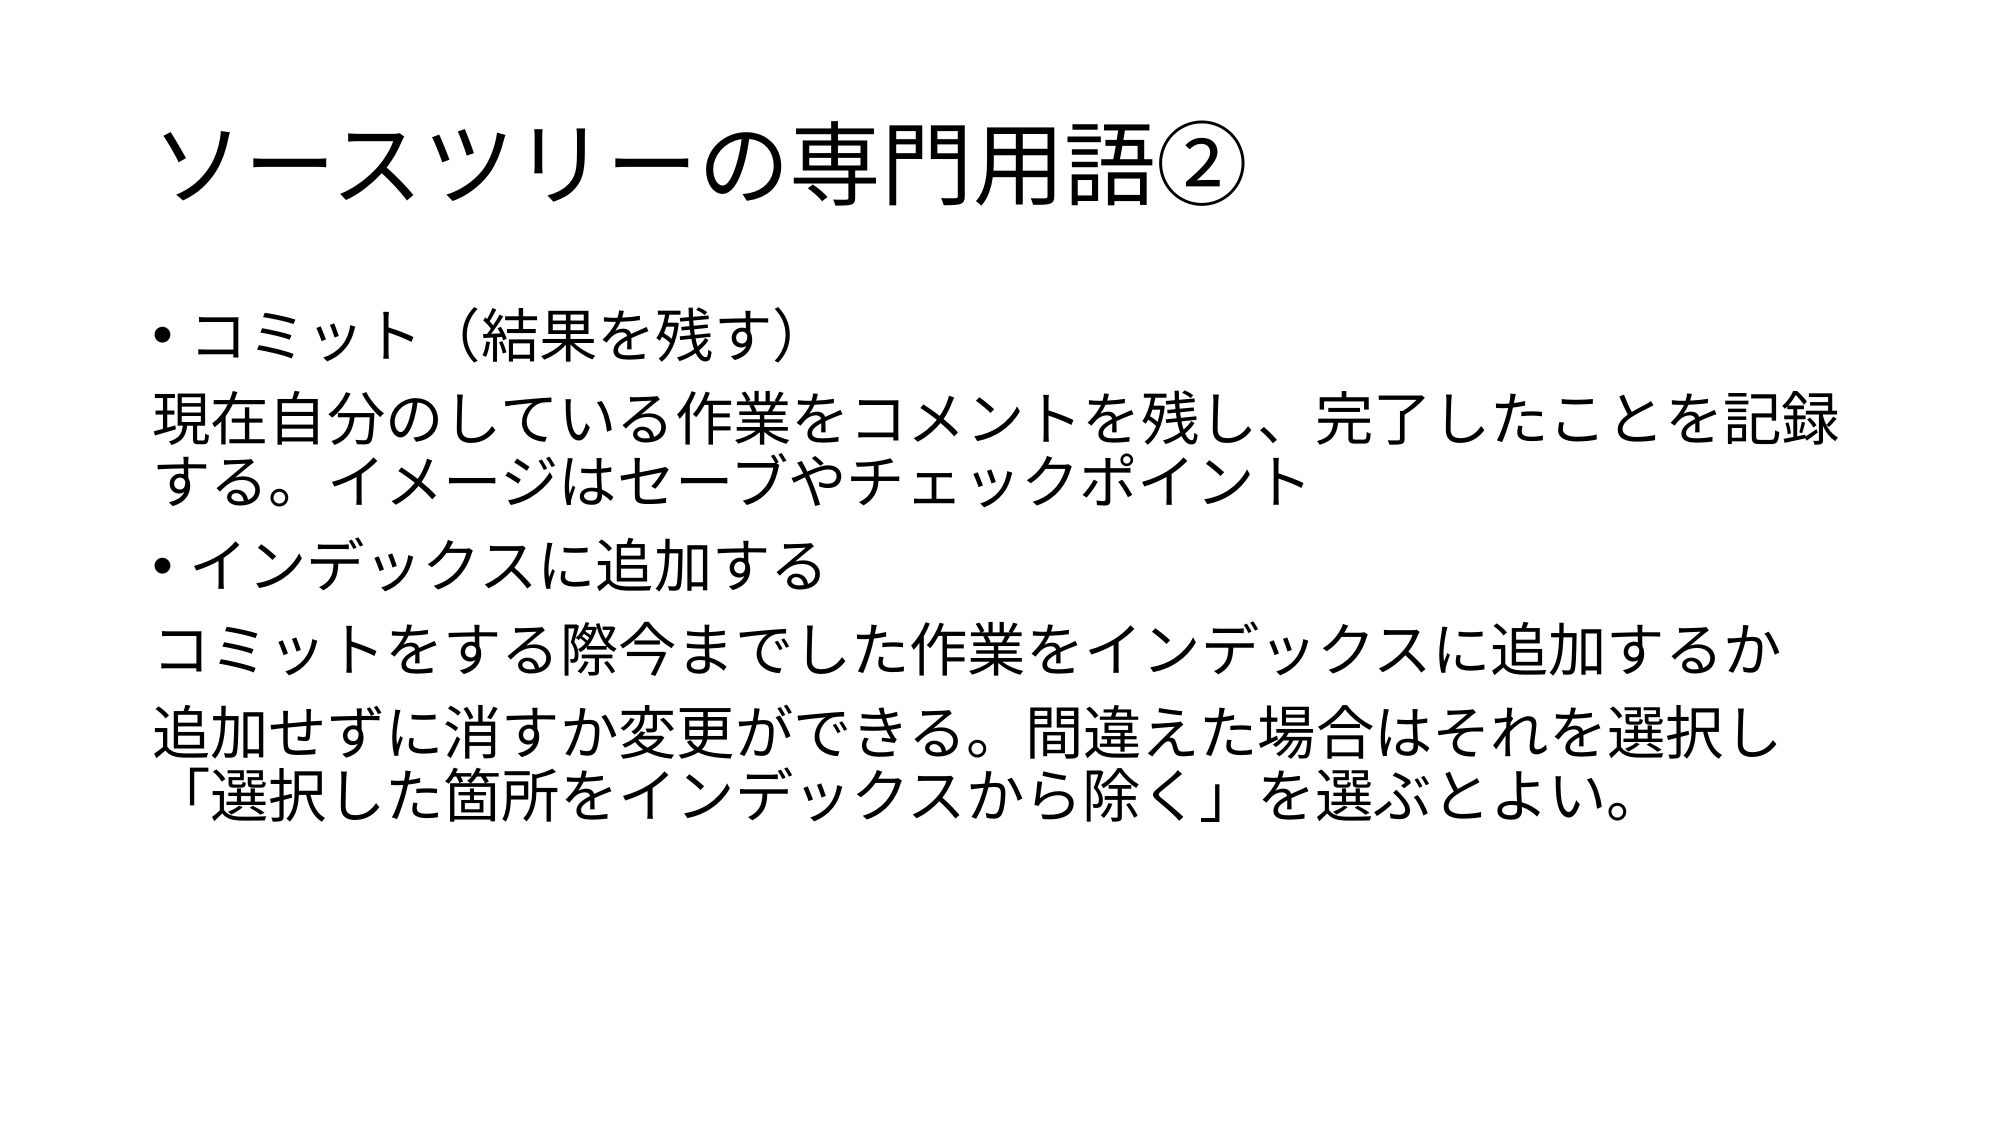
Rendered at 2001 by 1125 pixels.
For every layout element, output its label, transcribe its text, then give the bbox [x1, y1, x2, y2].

list コミット（結果を残す） 現在自分のしている作業をコメントを残し、完了したことを記録する。イメージはセーブやチェックポイント インデックスに追加する コミットをする際今までした作業をインデックスに追加するか 追加せずに消すか変更ができる。間違えた場合はそれを選択し「選択した箇所をインデックスから除く」を選ぶとよい。 [137, 299, 1863, 1014]
title ソースツリーの専門用語② [137, 59, 1863, 278]
